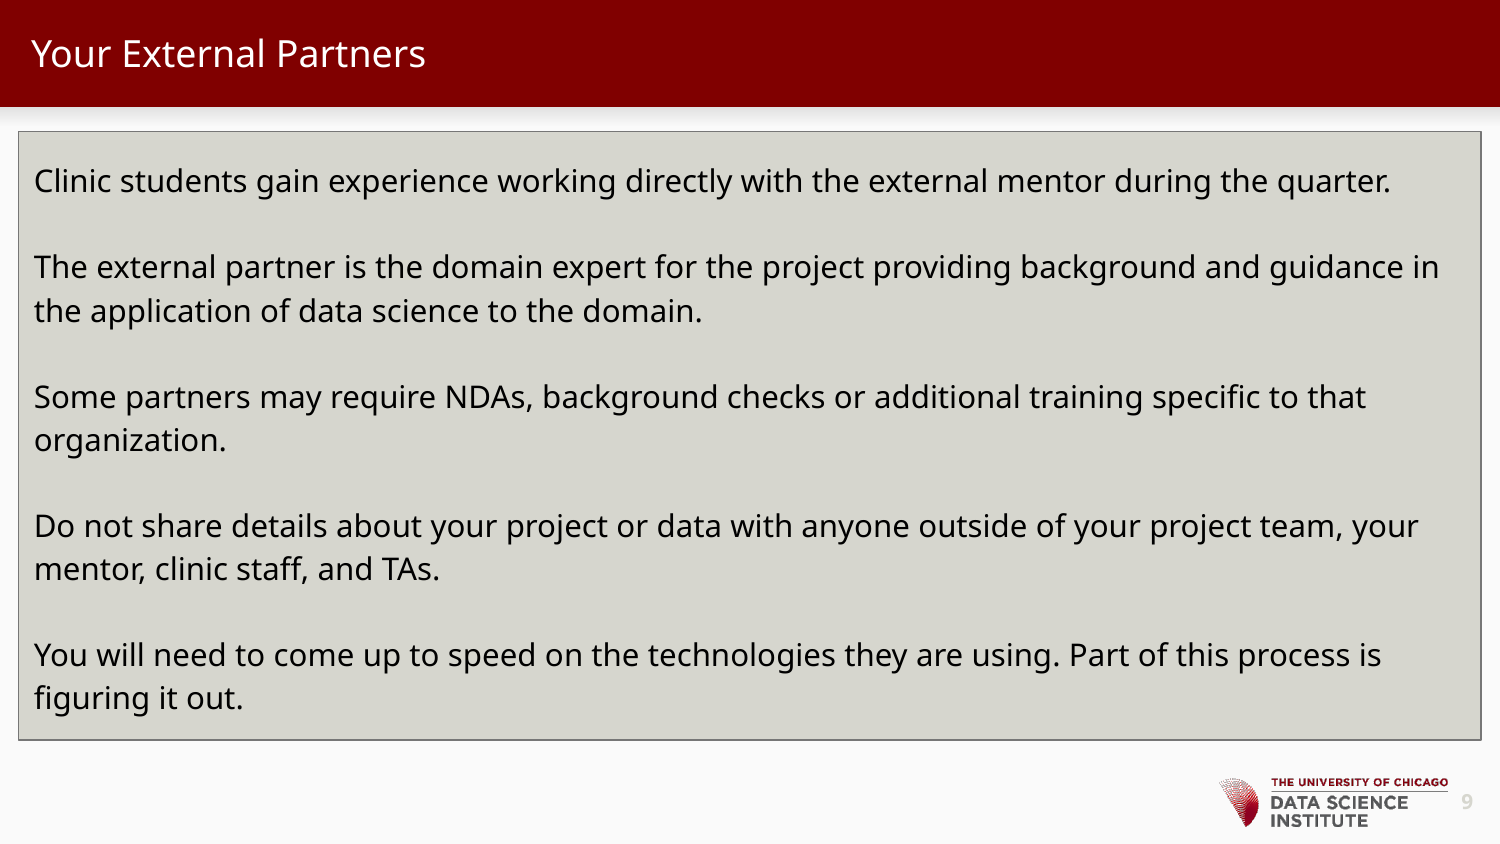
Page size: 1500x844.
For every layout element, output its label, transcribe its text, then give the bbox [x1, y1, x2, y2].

picture [1192, 757, 1465, 844]
text_box Clinic students gain experience working directly with the external mentor during the quarter. The external partner is the domain expert for the project providing background and guidance in the application of data science to the domain. Some partners may require NDAs, background checks or additional training specific to that organization. Do not share details about your project or data with anyone outside of your project team, your mentor, clinic staff, and TAs. You will need to come up to speed on the technologies they are using. Part of this process is figuring it out. [18, 131, 1482, 741]
title Your External Partners [16, 2, 1464, 102]
slide_number ‹#› [1398, 770, 1489, 835]
